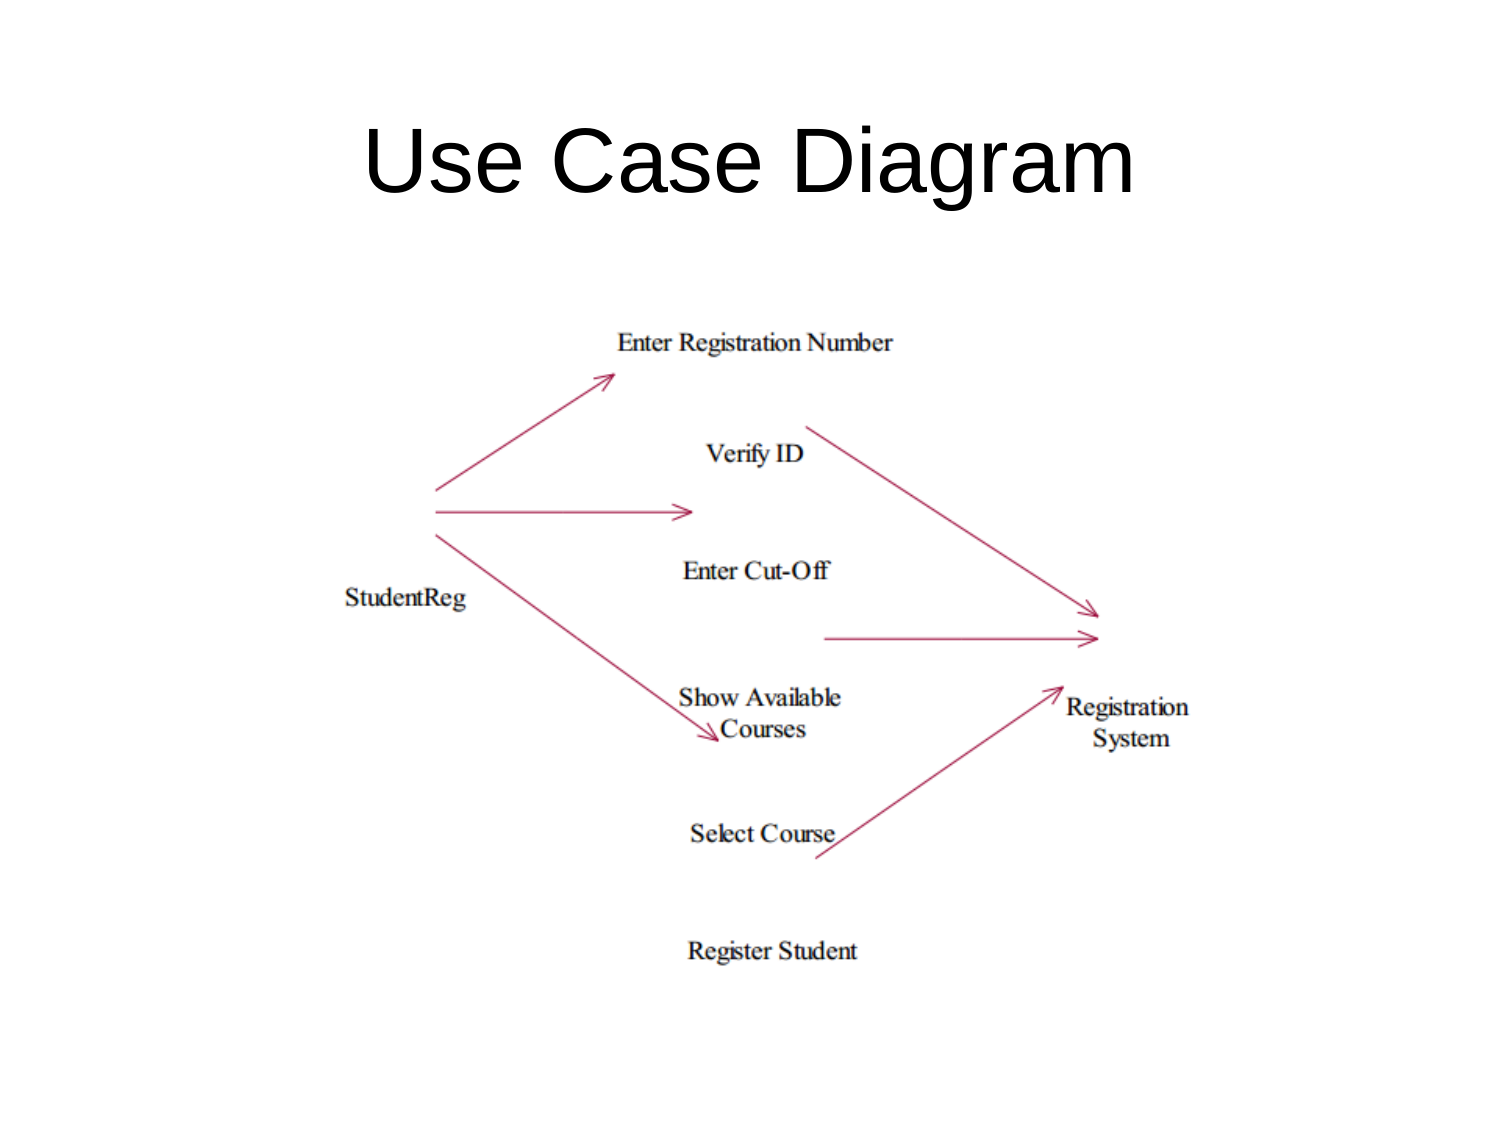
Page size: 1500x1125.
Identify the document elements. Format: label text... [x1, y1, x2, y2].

title Use Case Diagram [112, 62, 1388, 250]
picture [299, 287, 1211, 997]
